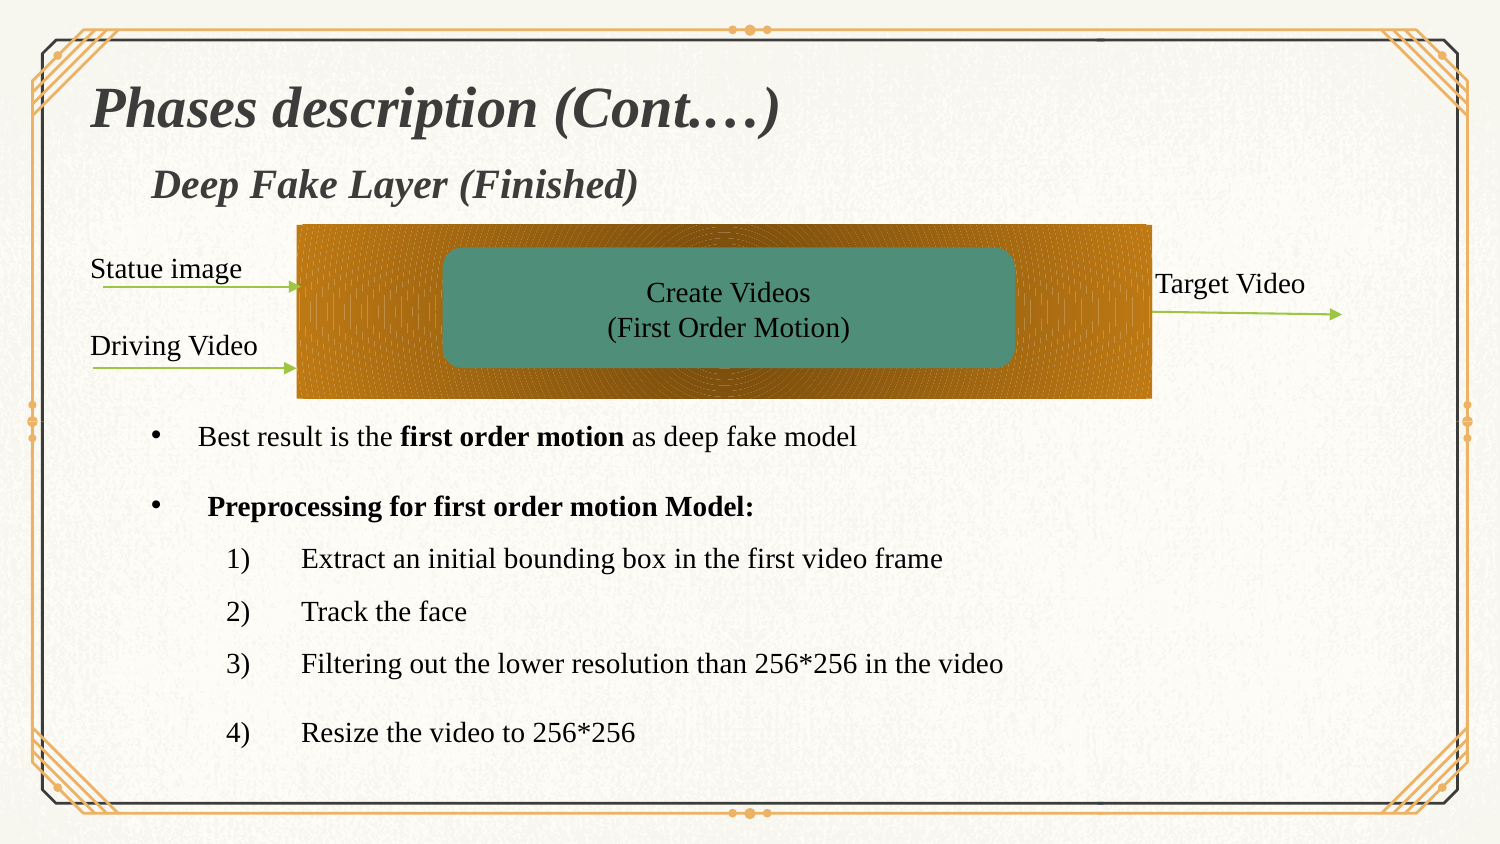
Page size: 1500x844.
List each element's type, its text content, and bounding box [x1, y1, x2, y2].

text_box Statue image [75, 242, 281, 292]
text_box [1151, 311, 1343, 315]
text_box Create Videos (First Order Motion) [442, 247, 1015, 369]
text_box Target Video [1140, 257, 1413, 307]
text_box Preprocessing for first order motion Model: Extract an initial bounding box in the first video frame Track the face Filtering out the lower resolution than 256*256 in the video Resize the video to 256*256 [136, 477, 1170, 756]
text_box Phases description (Cont.…) [75, 61, 862, 147]
picture [0, 0, 1500, 844]
text_box Driving Video [75, 319, 297, 369]
text_box [296, 224, 1153, 399]
text_box Best result is the first order motion as deep fake model [136, 409, 1082, 460]
text_box Deep Fake Layer (Finished) [136, 149, 731, 215]
